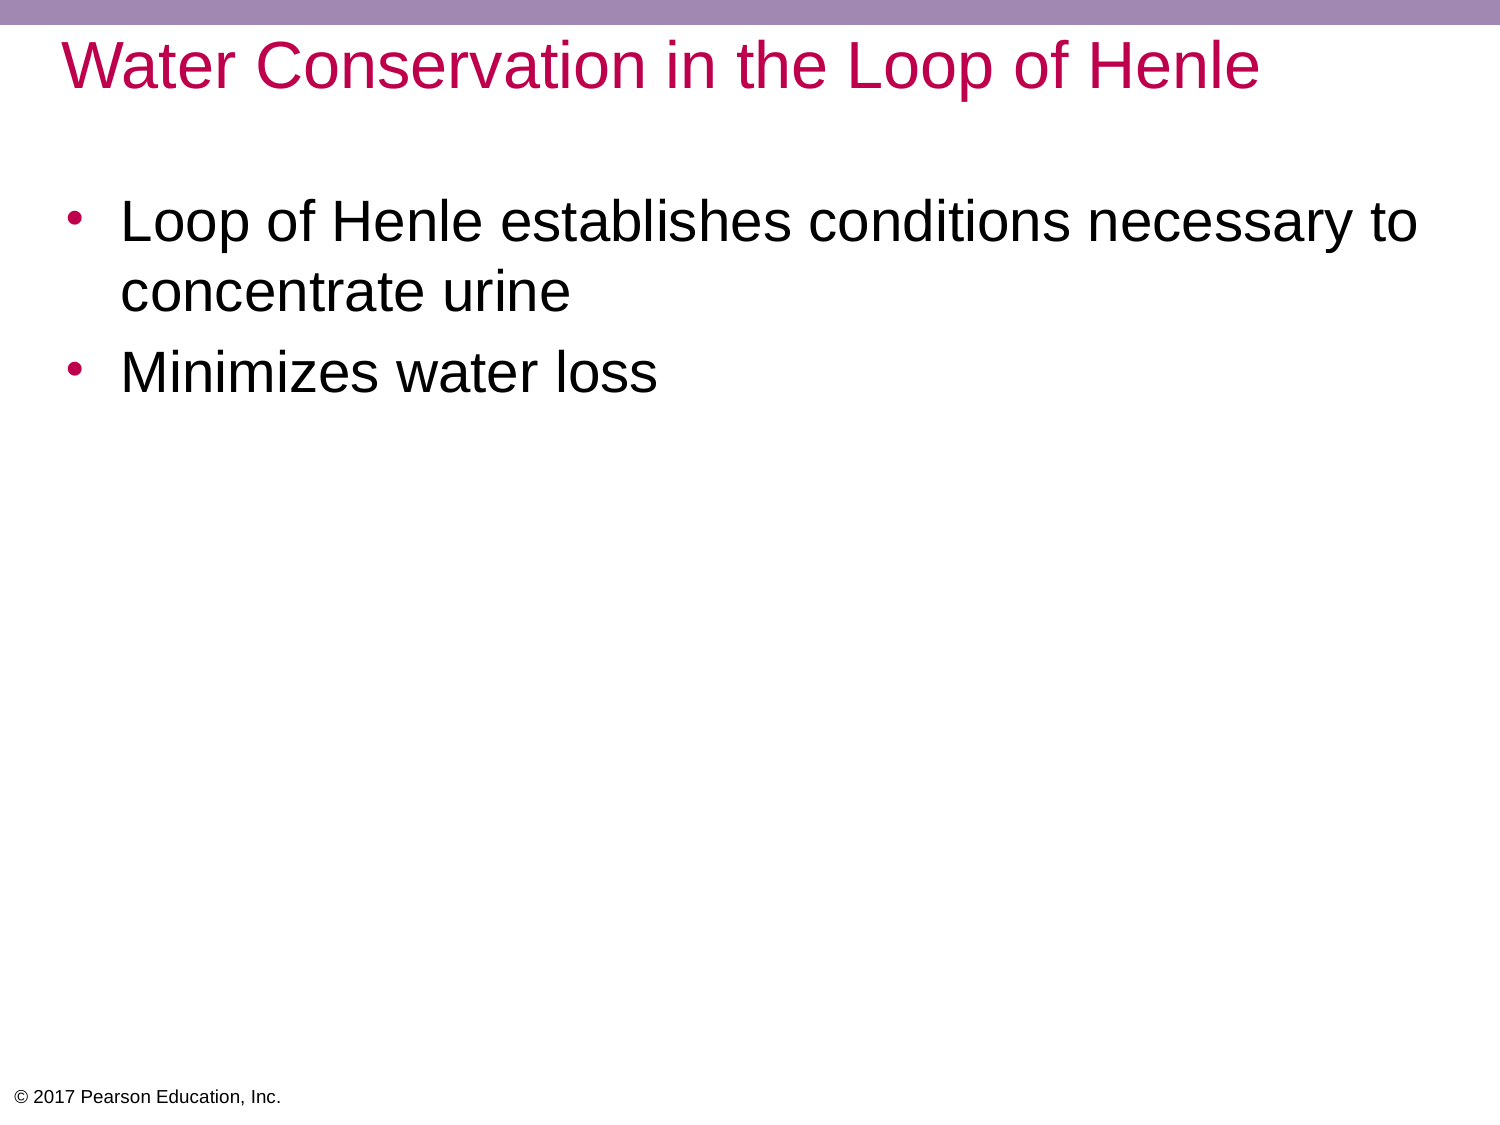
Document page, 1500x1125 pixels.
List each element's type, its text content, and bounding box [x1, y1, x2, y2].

list Loop of Henle establishes conditions necessary to concentrate urine Minimizes water loss [49, 175, 1450, 1038]
title Water Conservation in the Loop of Henle [46, 14, 1500, 110]
